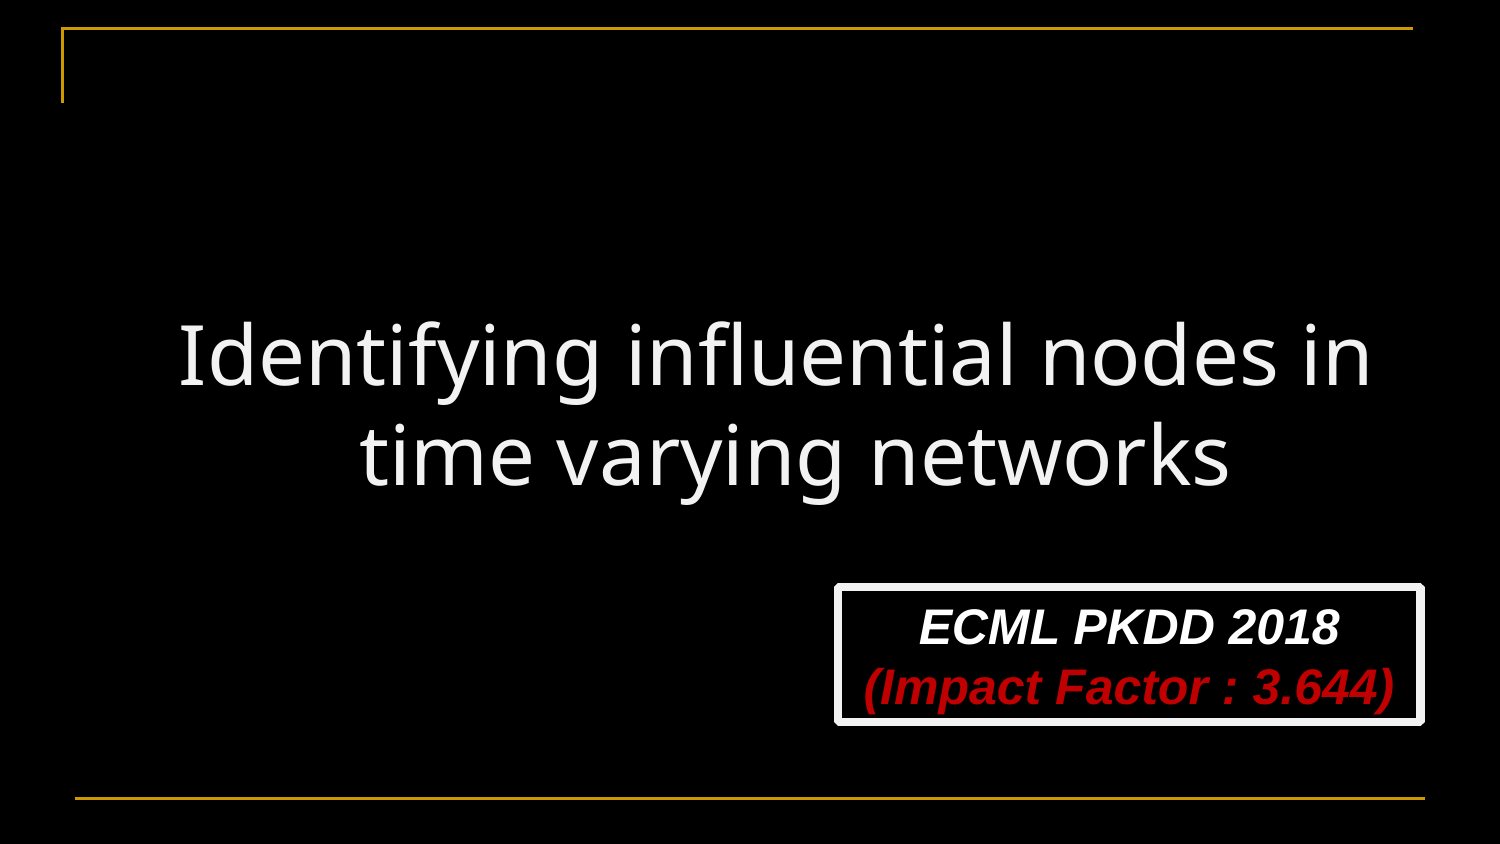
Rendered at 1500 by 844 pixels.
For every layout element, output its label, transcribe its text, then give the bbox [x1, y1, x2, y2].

text_box ECML PKDD 2018 (Impact Factor : 3.644) [837, 586, 1421, 722]
list Identifying influential nodes in time varying networks [79, 158, 1437, 645]
